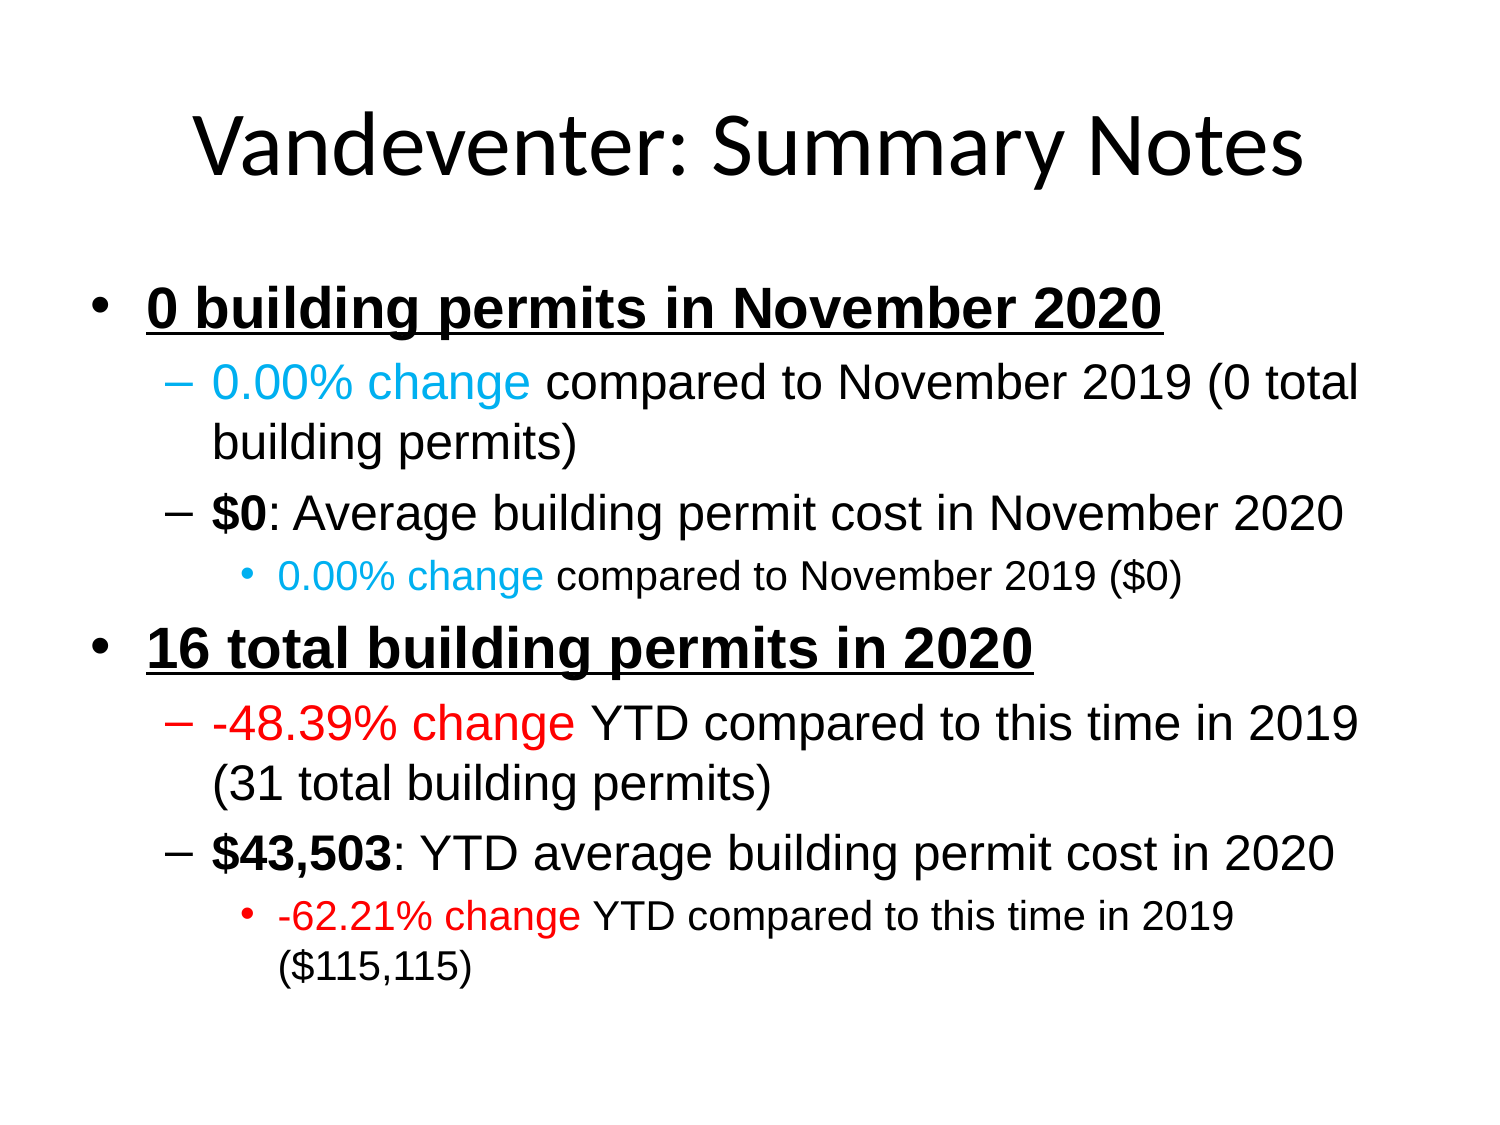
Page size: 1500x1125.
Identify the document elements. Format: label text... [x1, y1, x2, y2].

list 0 building permits in November 2020 0.00% change compared to November 2019 (0 total building permits) $0: Average building permit cost in November 2020 0.00% change compared to November 2019 ($0) 16 total building permits in 2020 -48.39% change YTD compared to this time in 2019 (31 total building permits) $43,503: YTD average building permit cost in 2020 -62.21% change YTD compared to this time in 2019 ($115,115) [75, 262, 1425, 1005]
title Vandeventer: Summary Notes [75, 45, 1425, 233]
